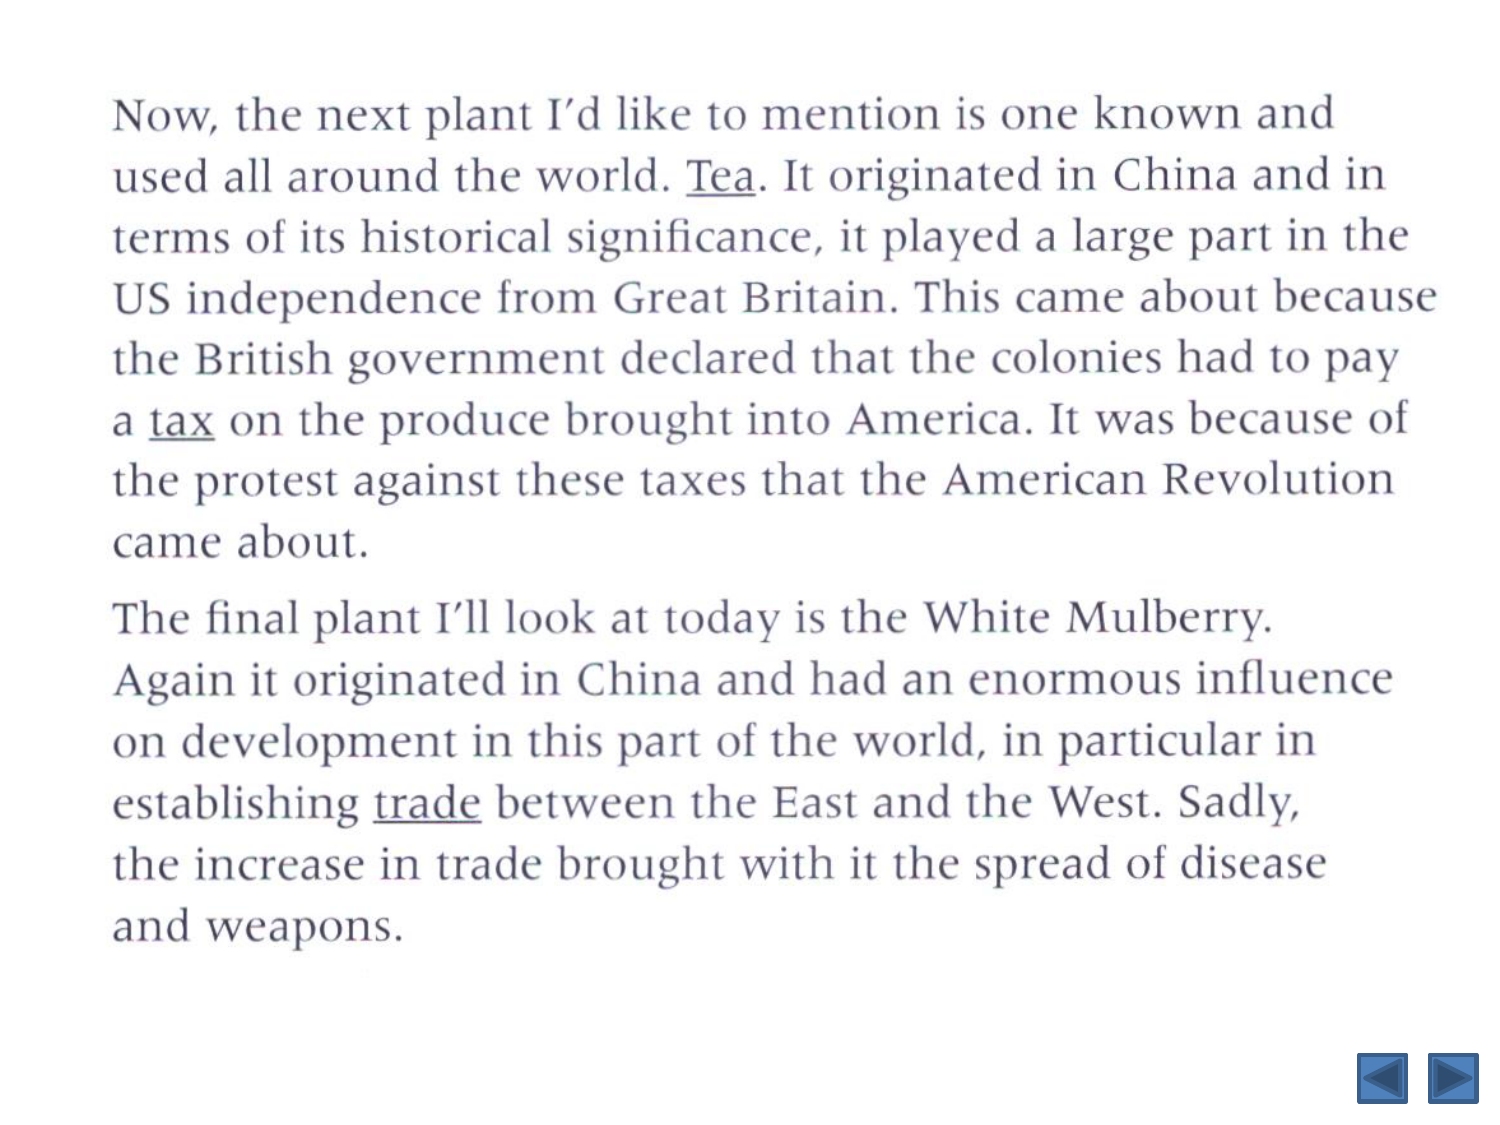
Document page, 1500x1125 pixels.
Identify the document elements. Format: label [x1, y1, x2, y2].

text_box [1428, 1053, 1479, 1104]
text_box [1357, 1053, 1408, 1104]
list [88, 85, 1445, 988]
